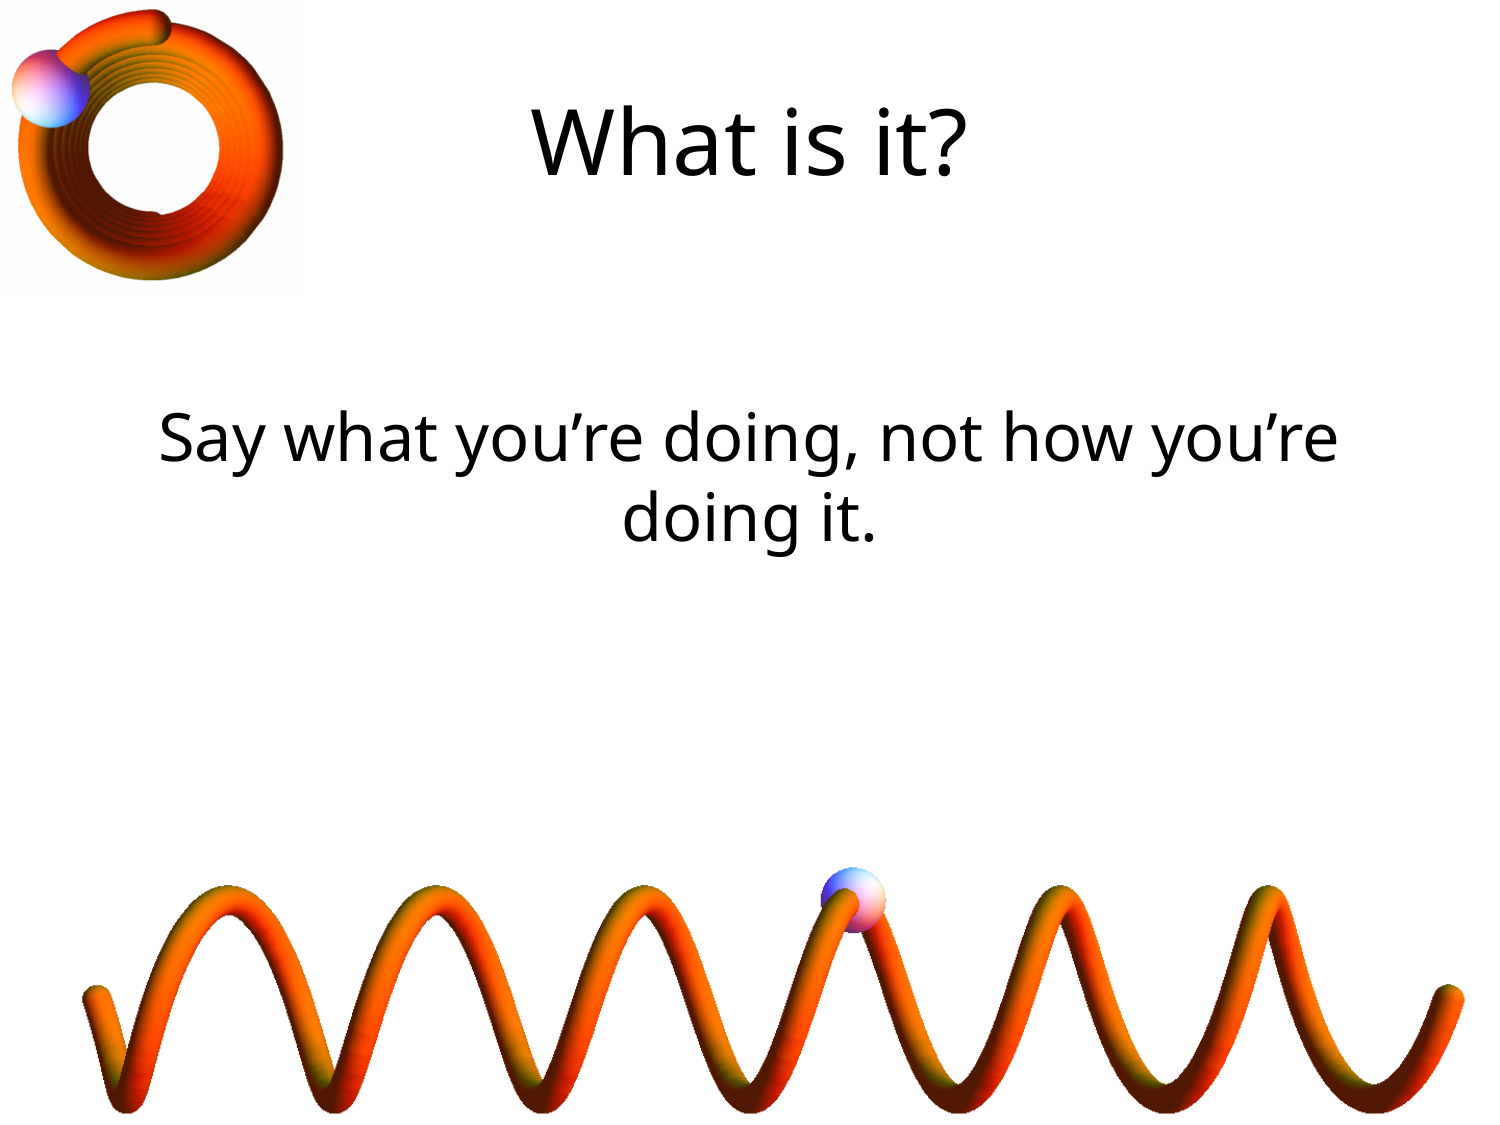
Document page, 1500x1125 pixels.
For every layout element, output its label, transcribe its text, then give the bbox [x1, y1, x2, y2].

picture [0, 857, 1500, 1125]
title What is it? [304, 45, 1425, 233]
picture [0, 0, 301, 295]
list Say what you’re doing, not how you’re doing it. [75, 387, 1425, 855]
